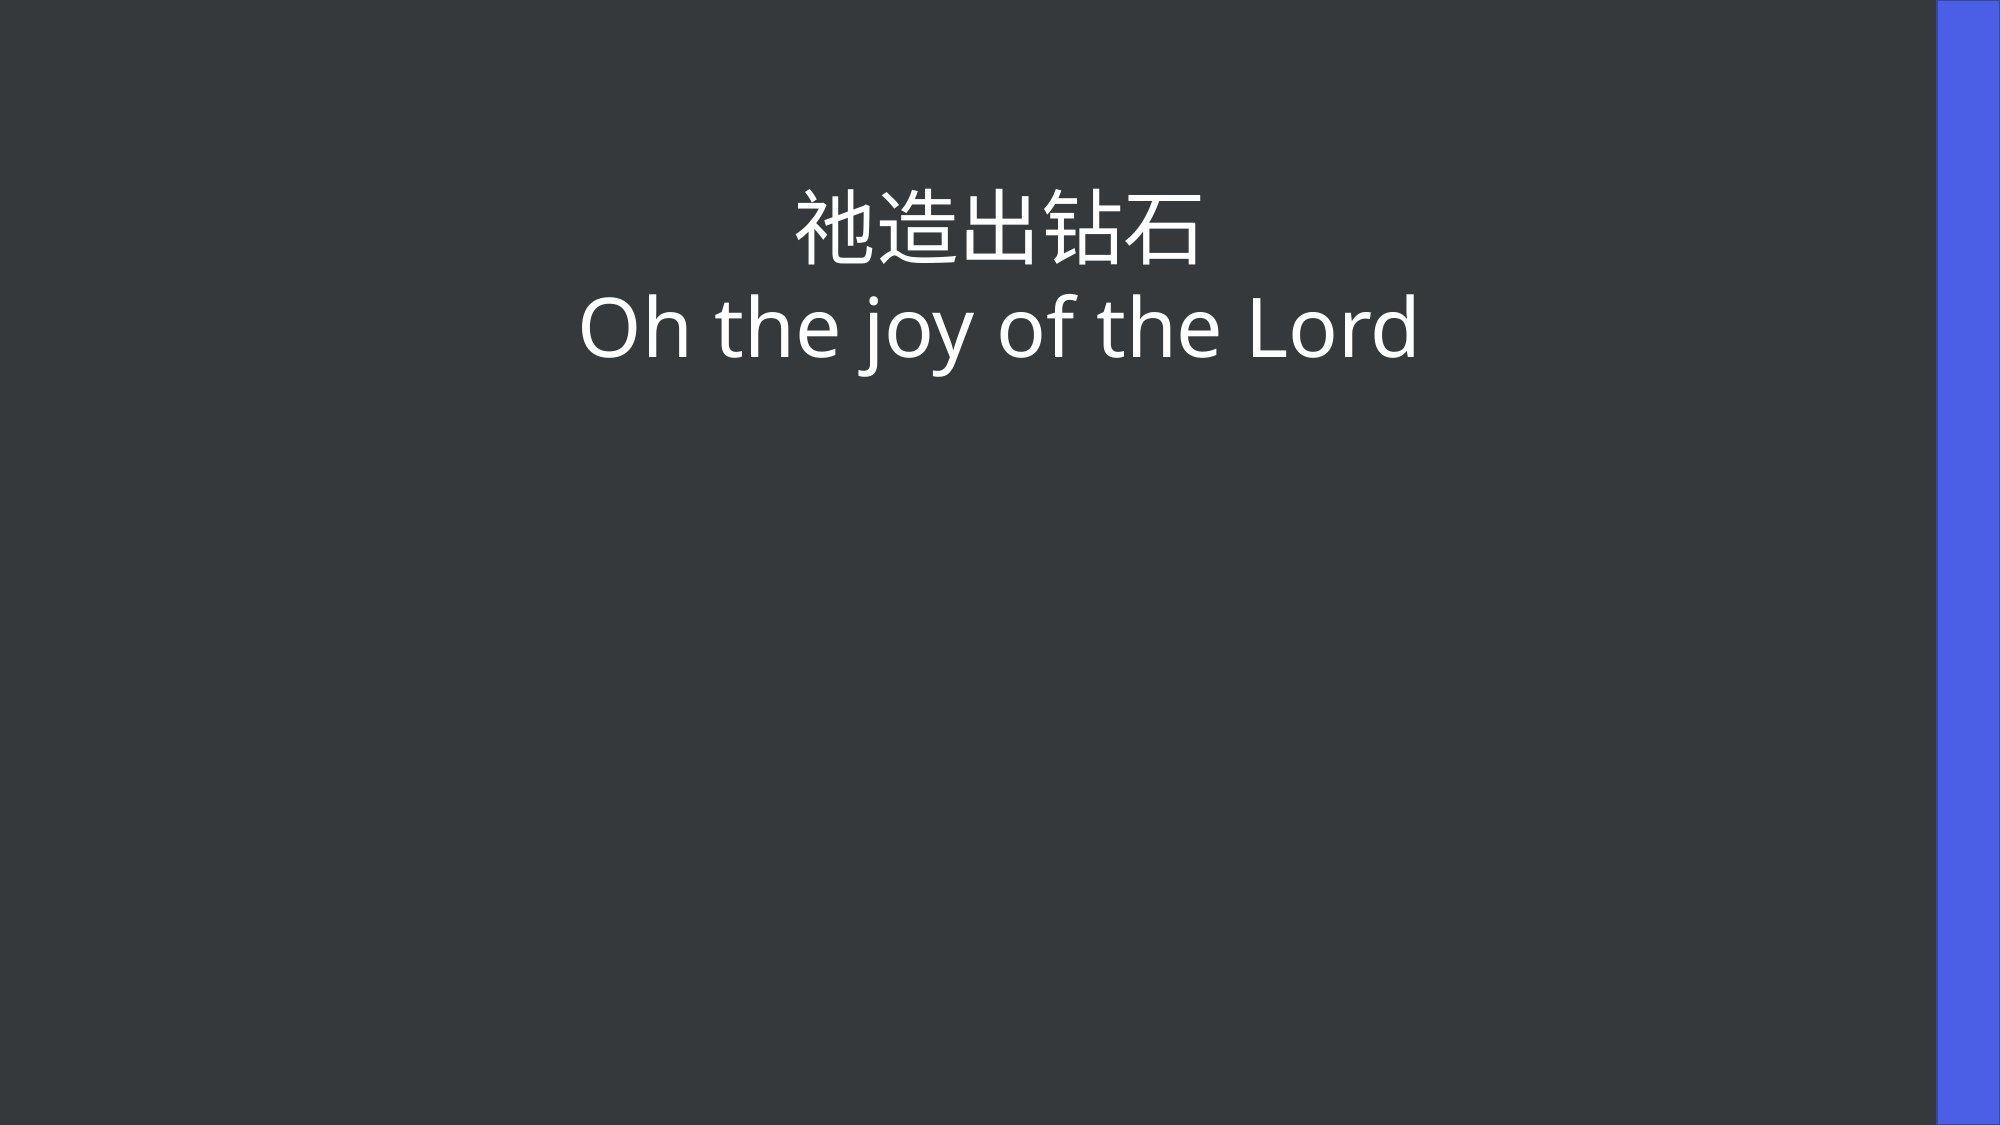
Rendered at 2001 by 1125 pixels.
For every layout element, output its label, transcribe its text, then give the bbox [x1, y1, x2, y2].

text_box 祂造出钻石 Oh the joy of the Lord [99, 168, 1900, 382]
